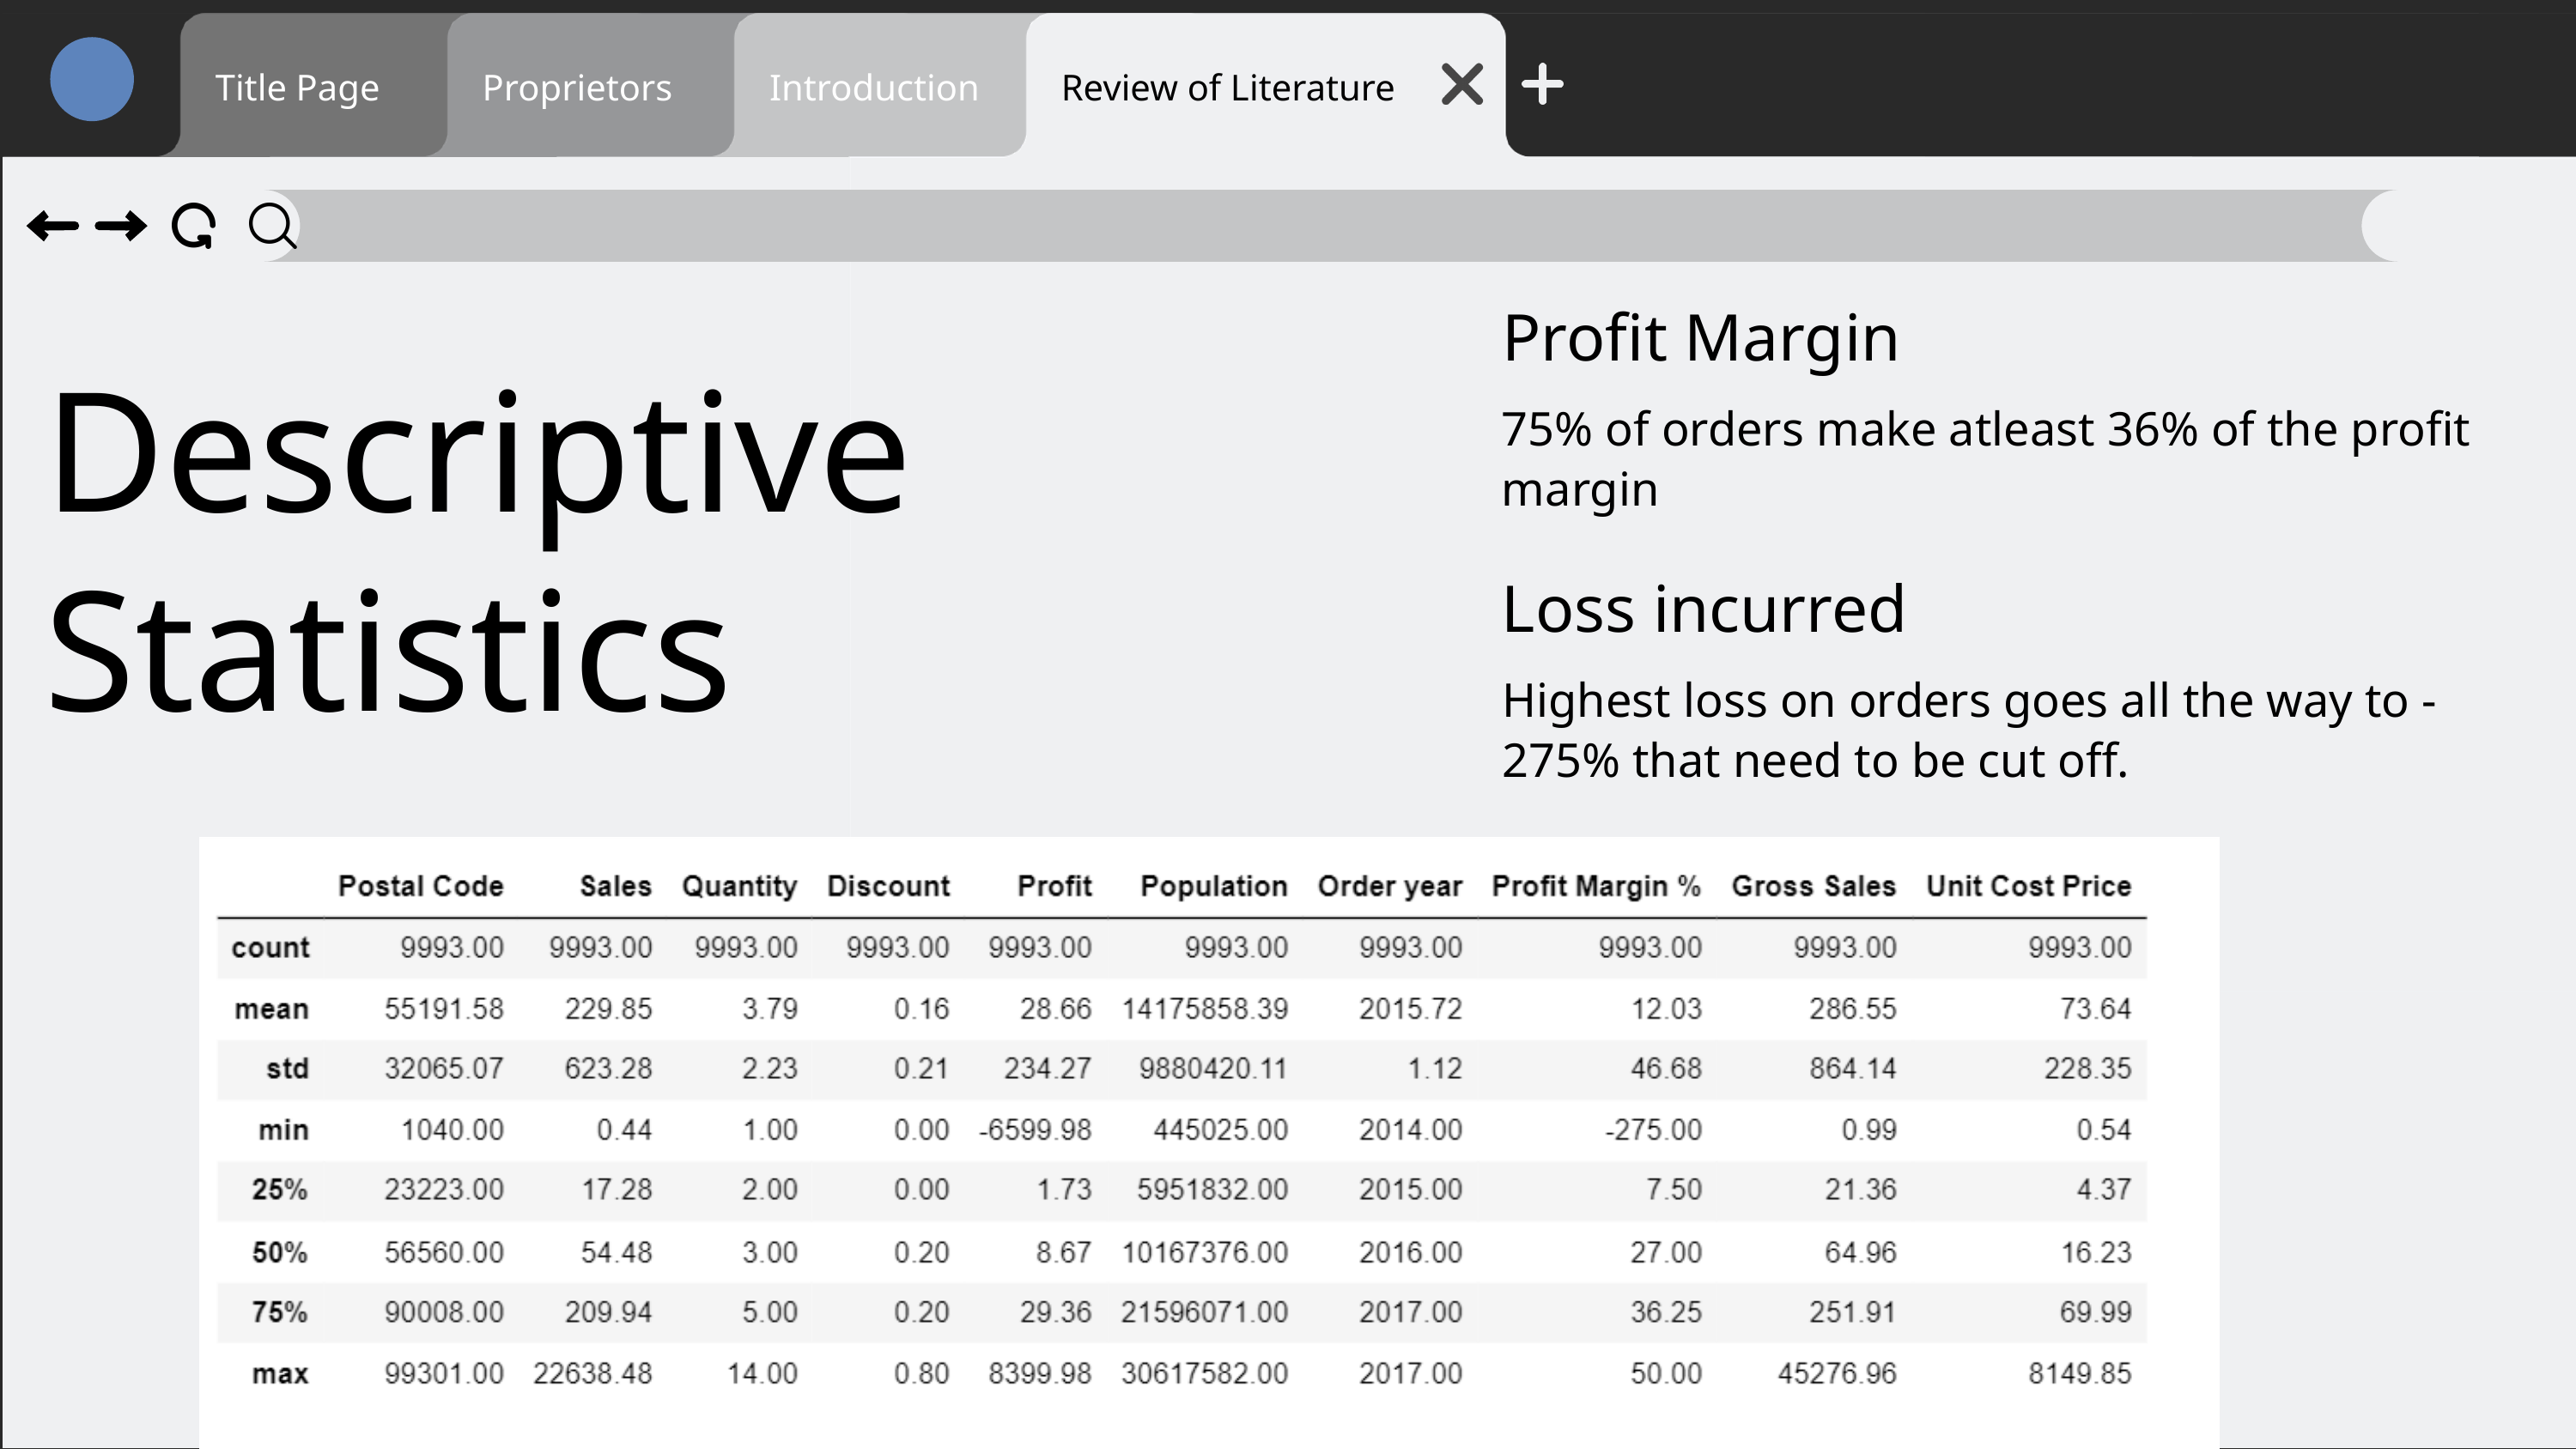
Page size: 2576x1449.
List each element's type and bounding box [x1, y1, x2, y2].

picture [199, 836, 2220, 1449]
text_box [2, 13, 2576, 1449]
